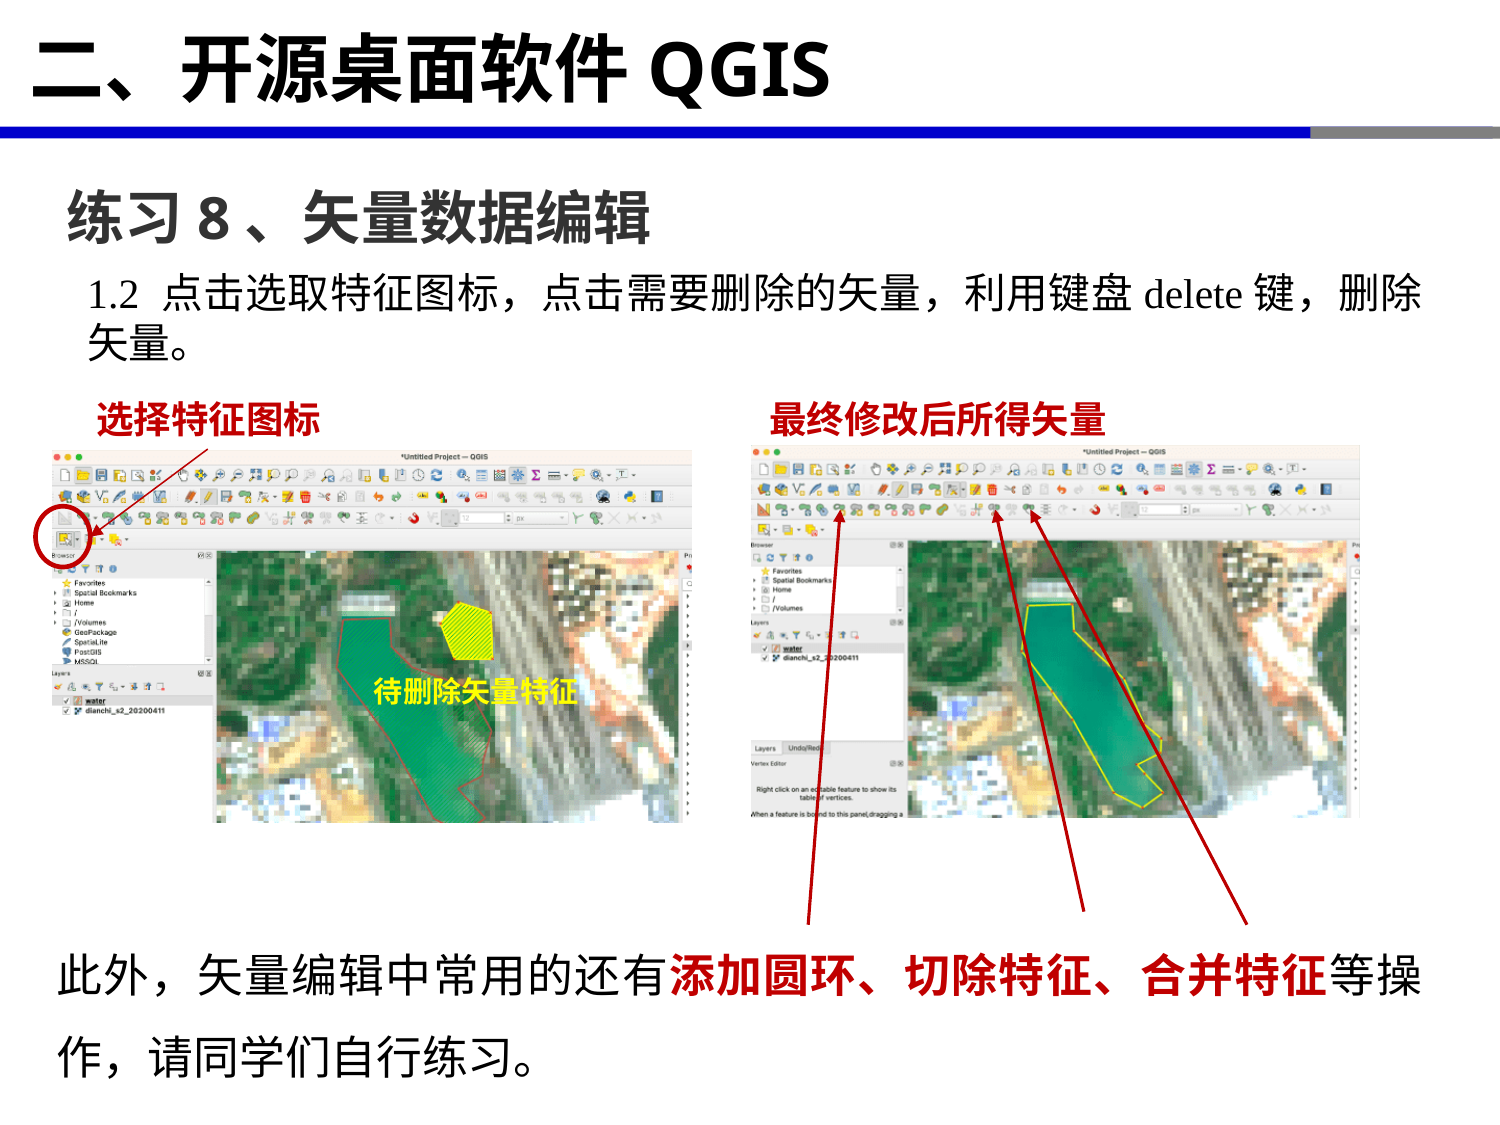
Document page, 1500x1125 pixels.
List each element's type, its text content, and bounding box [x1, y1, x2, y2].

picture [750, 443, 1361, 819]
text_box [89, 448, 208, 537]
text_box 最终修改后所得矢量 [754, 388, 1259, 442]
picture [51, 449, 692, 824]
title 二、开源桌面软件QGIS [0, 1, 1479, 132]
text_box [807, 509, 1248, 925]
text_box 练习8、矢量数据编辑 [52, 138, 1448, 259]
text_box 此外，矢量编辑中常用的还有添加圆环、切除特征、合并特征等操作，请同学们自行练习。 [41, 911, 1438, 1092]
text_box 选择特征图标 [52, 388, 366, 447]
text_box [35, 512, 46, 561]
text_box 1.2 点击选取特征图标，点击需要删除的矢量，利用键盘delete键，删除矢量。 [72, 259, 1437, 375]
